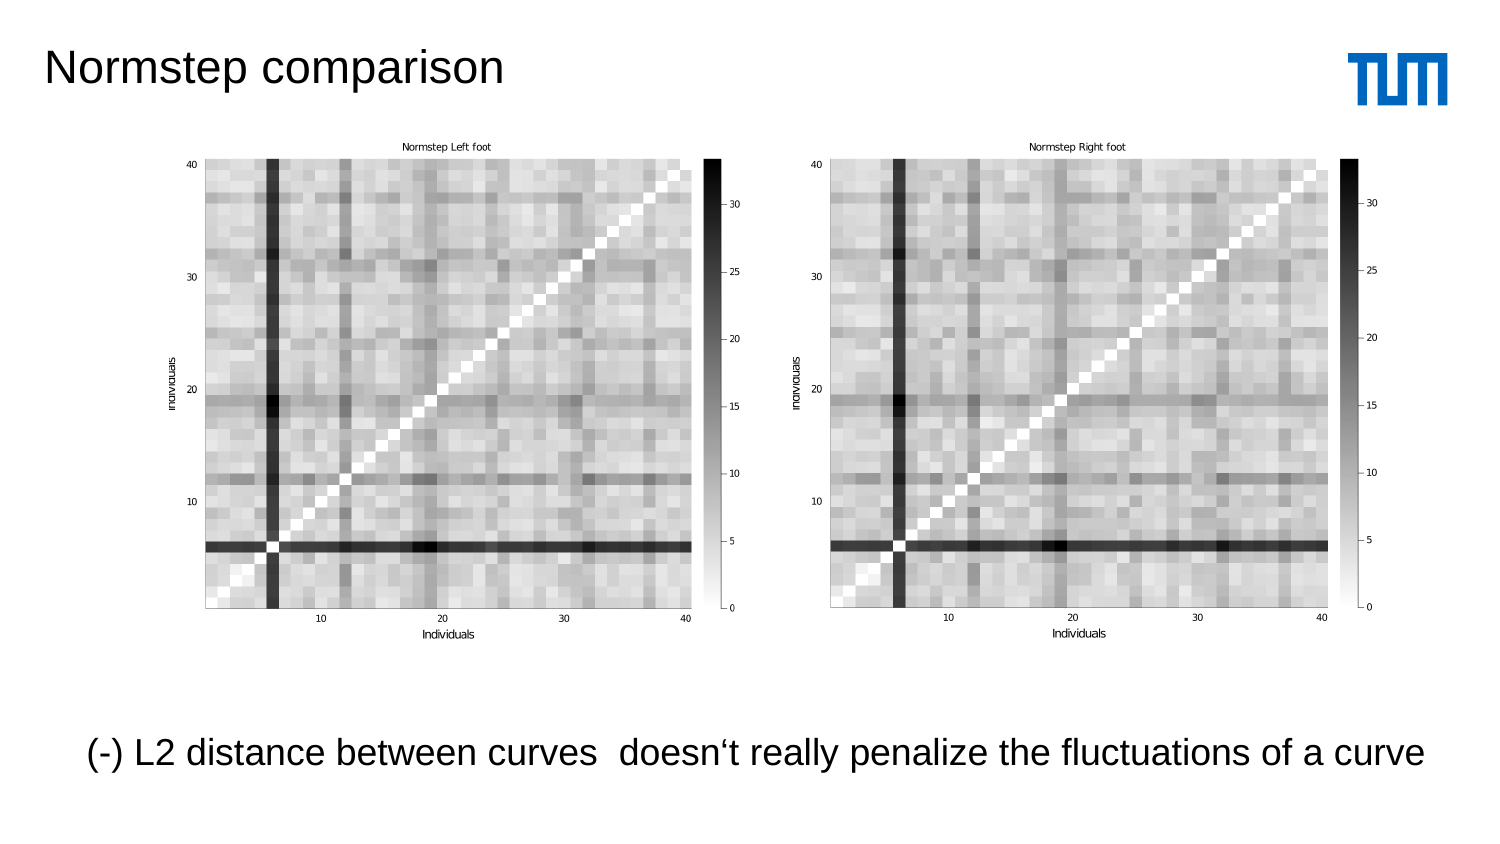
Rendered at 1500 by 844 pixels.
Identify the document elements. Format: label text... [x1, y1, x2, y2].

picture [793, 141, 1394, 643]
text_box (-) L2 distance between curves doesn‘t really penalize the fluctuations of a curve [71, 720, 1441, 778]
text_box Normstep comparison [29, 29, 567, 107]
picture [169, 141, 757, 643]
